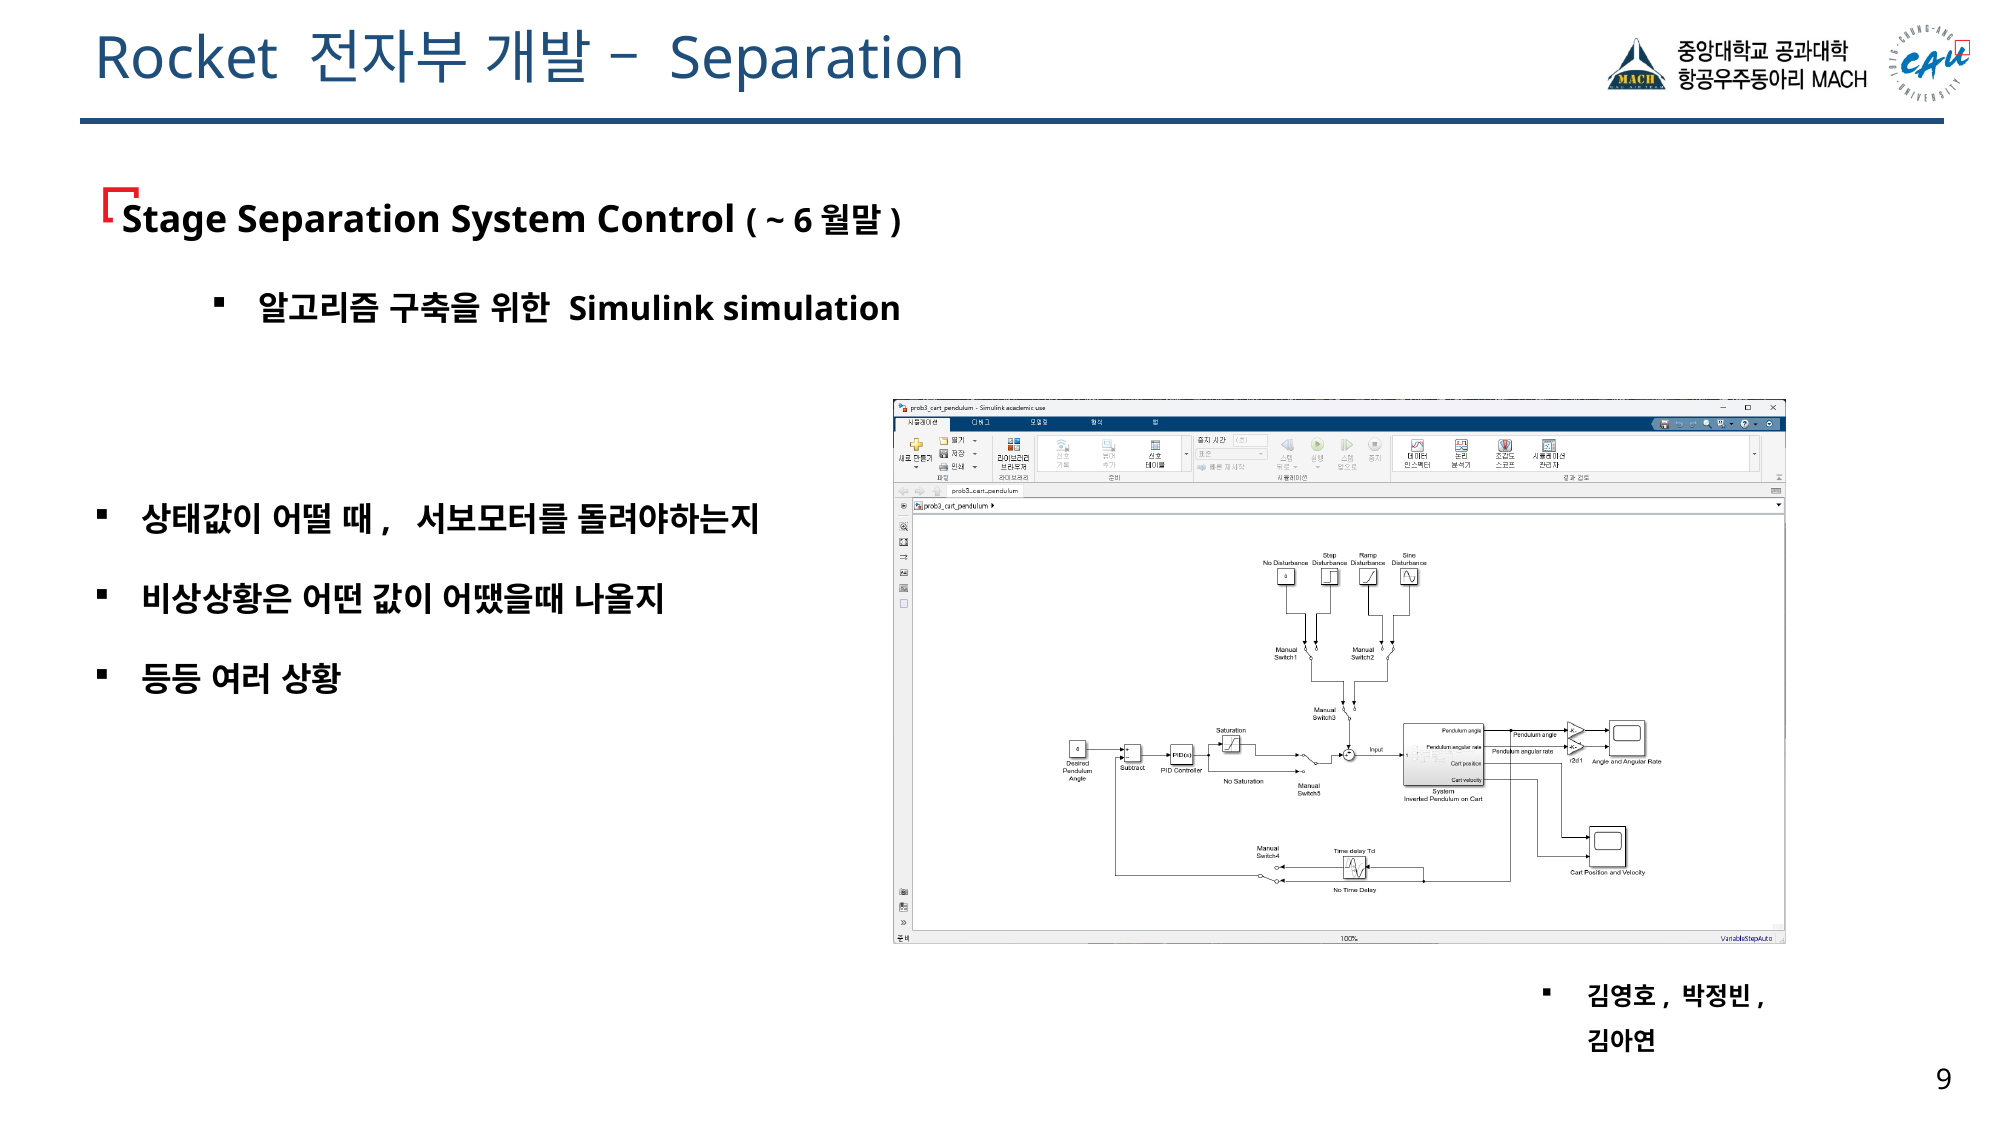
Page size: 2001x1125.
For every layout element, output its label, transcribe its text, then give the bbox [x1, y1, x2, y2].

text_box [1588, 15, 1971, 110]
text_box 상태값이 어떨 때, 서보모터를 돌려야하는지 비상상황은 어떤 값이 어땠을때 나올지 등등 여러 상황 [79, 451, 872, 706]
text_box Stage Separation System Control ( ~ 6월말) [110, 194, 1013, 252]
text_box 김영호, 박정빈, 김아연 [1526, 957, 1861, 1063]
text_box 9 [1917, 1059, 1970, 1101]
picture [102, 186, 140, 224]
subtitle Rocket 전자부 개발 – Separation [79, 20, 1099, 106]
picture [892, 398, 1787, 944]
text_box 알고리즘 구축을 위한 Simulink simulation [196, 259, 1034, 335]
